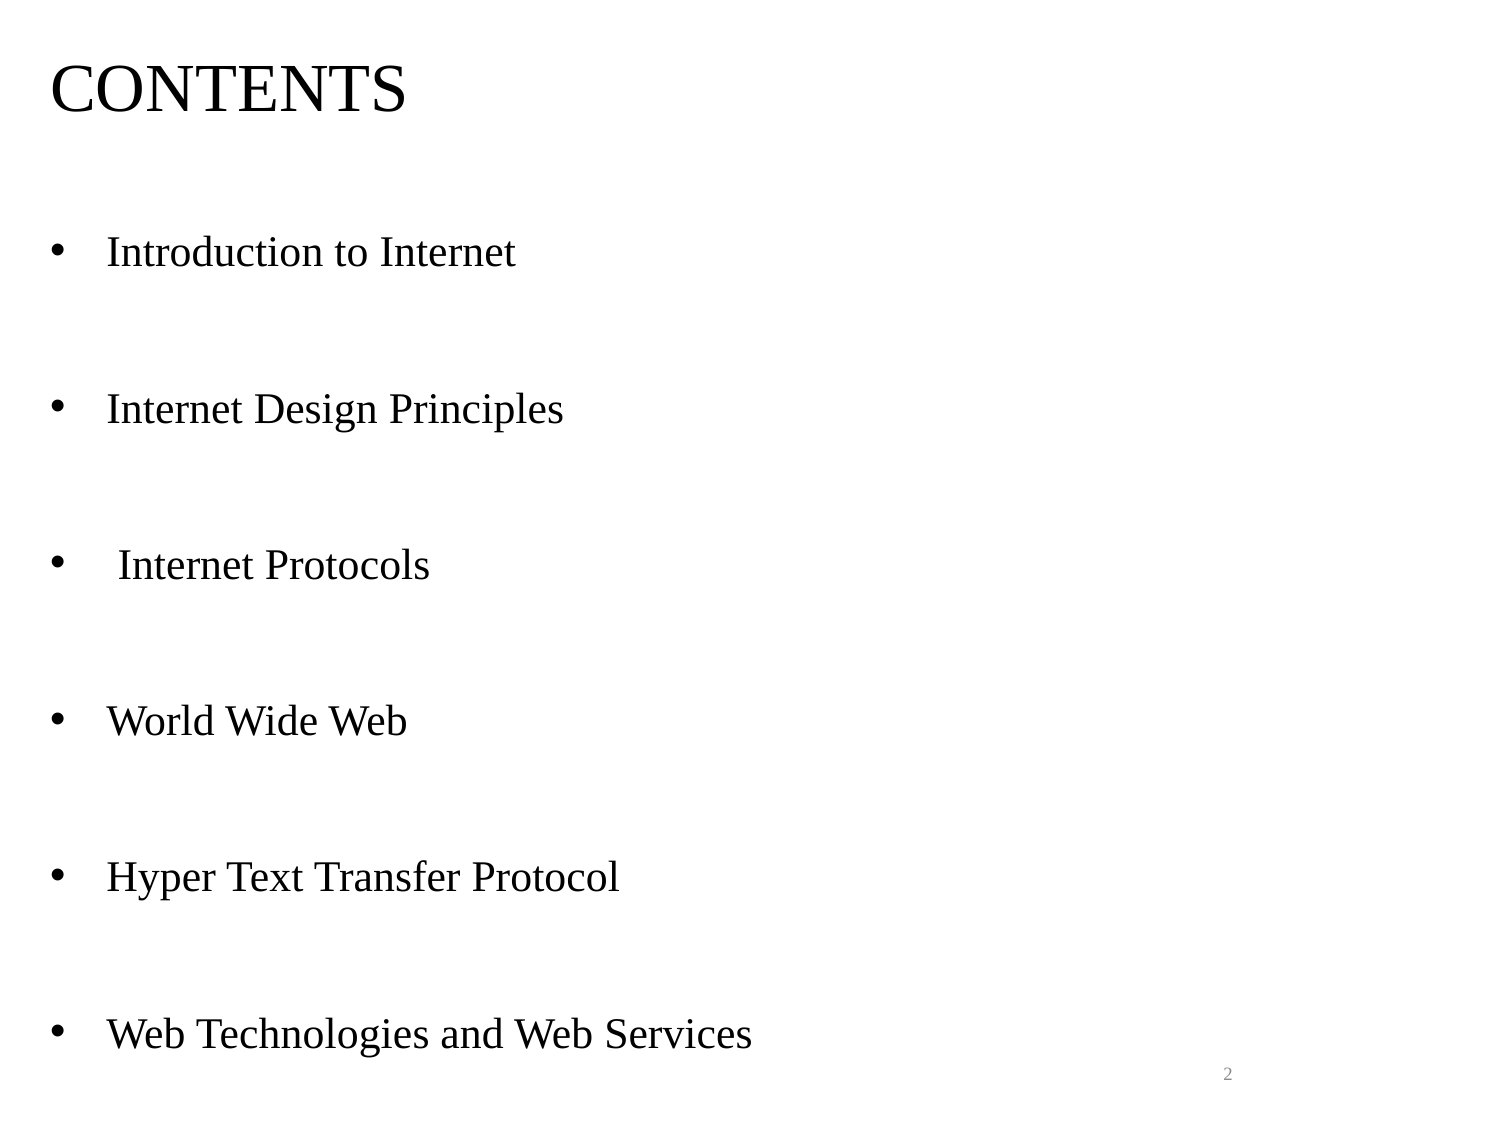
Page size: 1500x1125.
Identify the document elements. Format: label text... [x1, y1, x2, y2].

list Introduction to Internet Internet Design Principles Internet Protocols World Wide Web Hyper Text Transfer Protocol Web Technologies and Web Services [35, 137, 1461, 1038]
title CONTENTS [35, 41, 1121, 137]
slide_number 2 [1059, 1042, 1397, 1103]
